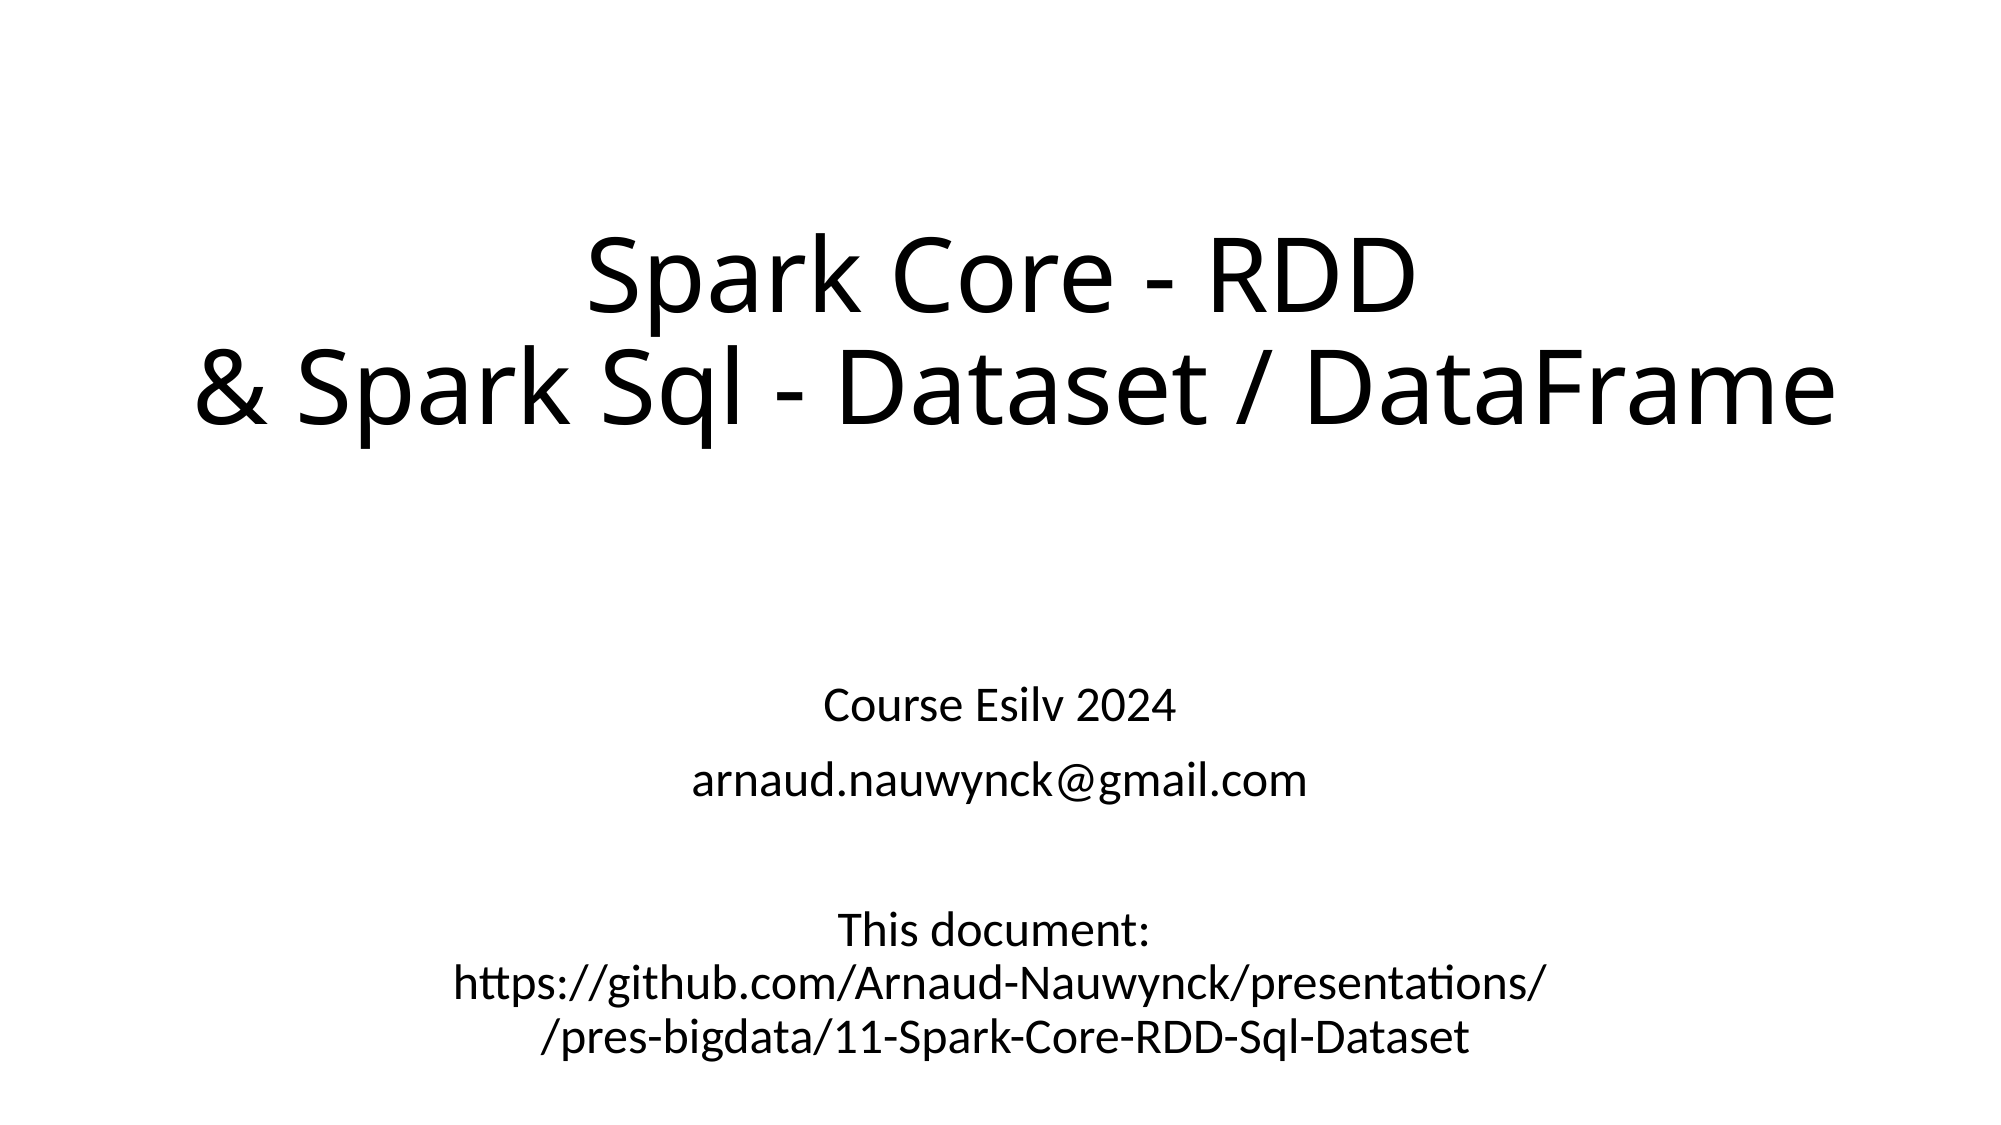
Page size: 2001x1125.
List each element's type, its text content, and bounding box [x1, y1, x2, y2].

subtitle Course Esilv 2024 arnaud.nauwynck@gmail.com This document: https://github.com/Arnaud-Nauwynck/presentations/ /pres-bigdata/11-Spark-Core-RDD-Sql-Dataset [249, 670, 1750, 1102]
title Spark Core - RDD & Spark Sql - Dataset / DataFrame [102, 154, 1932, 455]
